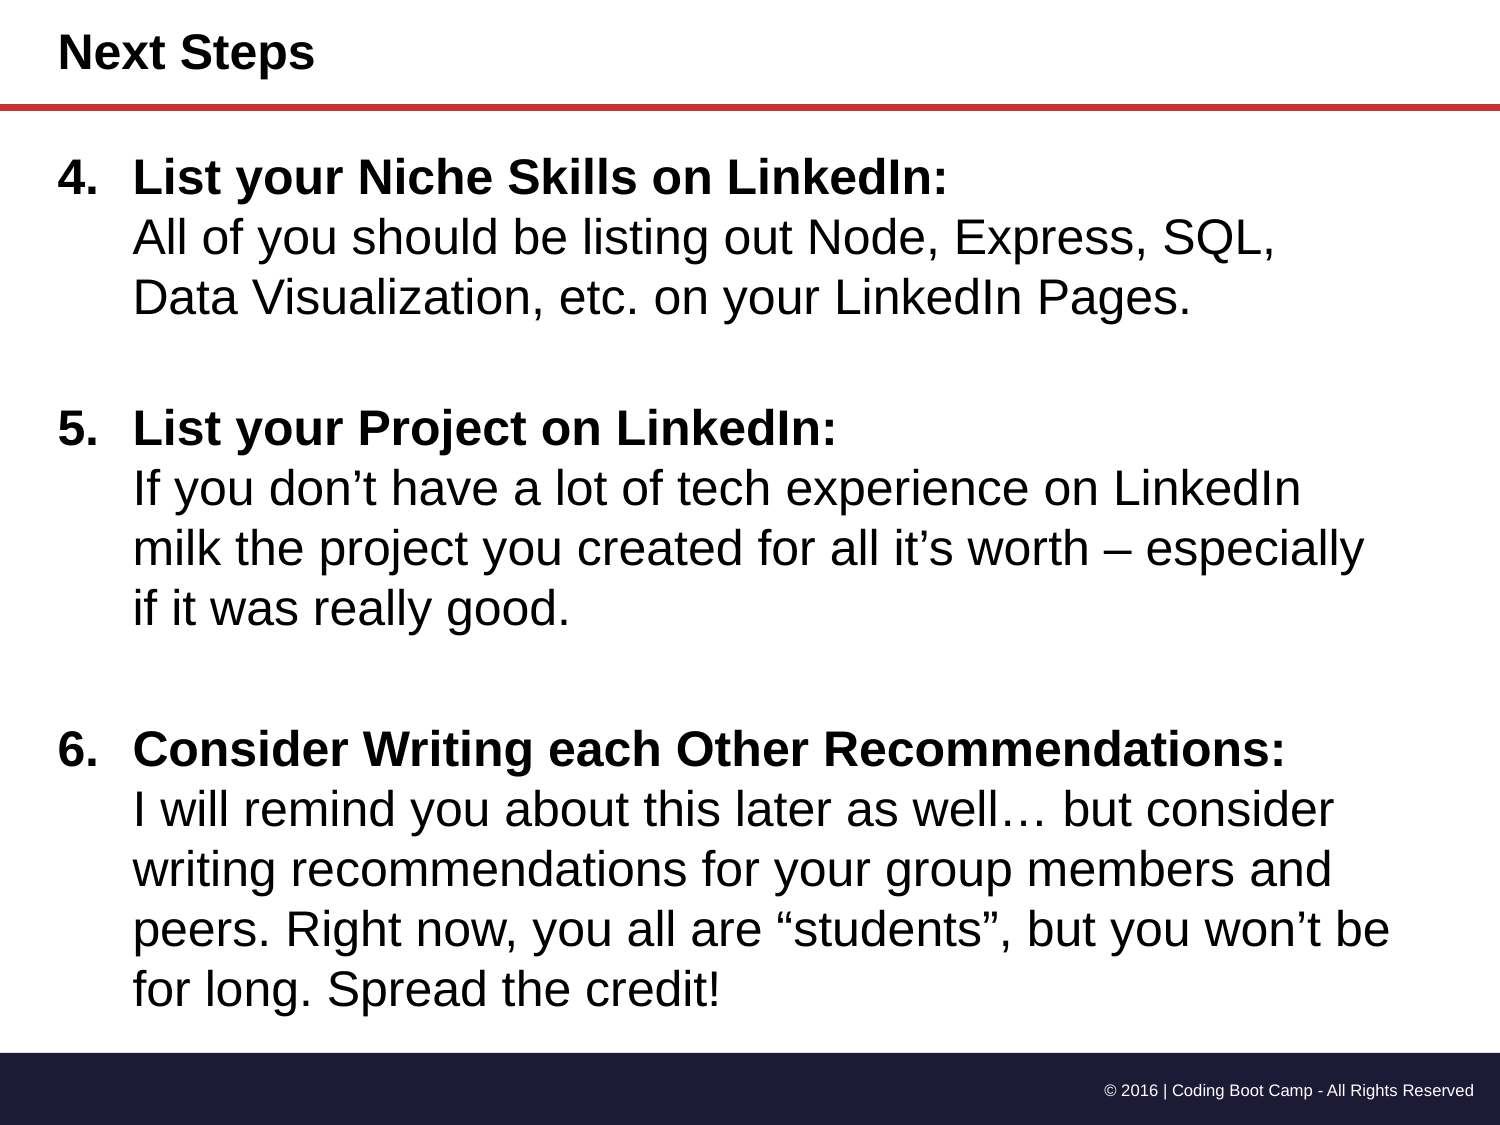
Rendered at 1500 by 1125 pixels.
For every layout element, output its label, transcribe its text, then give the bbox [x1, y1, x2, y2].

title Next Steps [49, 0, 948, 108]
text_box List your Niche Skills on LinkedIn: All of you should be listing out Node, Express, SQL, Data Visualization, etc. on your LinkedIn Pages. List your Project on LinkedIn: If you don’t have a lot of tech experience on LinkedIn milk the project you created for all it’s worth – especially if it was really good. Consider Writing each Other Recommendations: I will remind you about this later as well… but consider writing recommendations for your group members and peers. Right now, you all are “students”, but you won’t be for long. Spread the credit! [49, 137, 1400, 1024]
